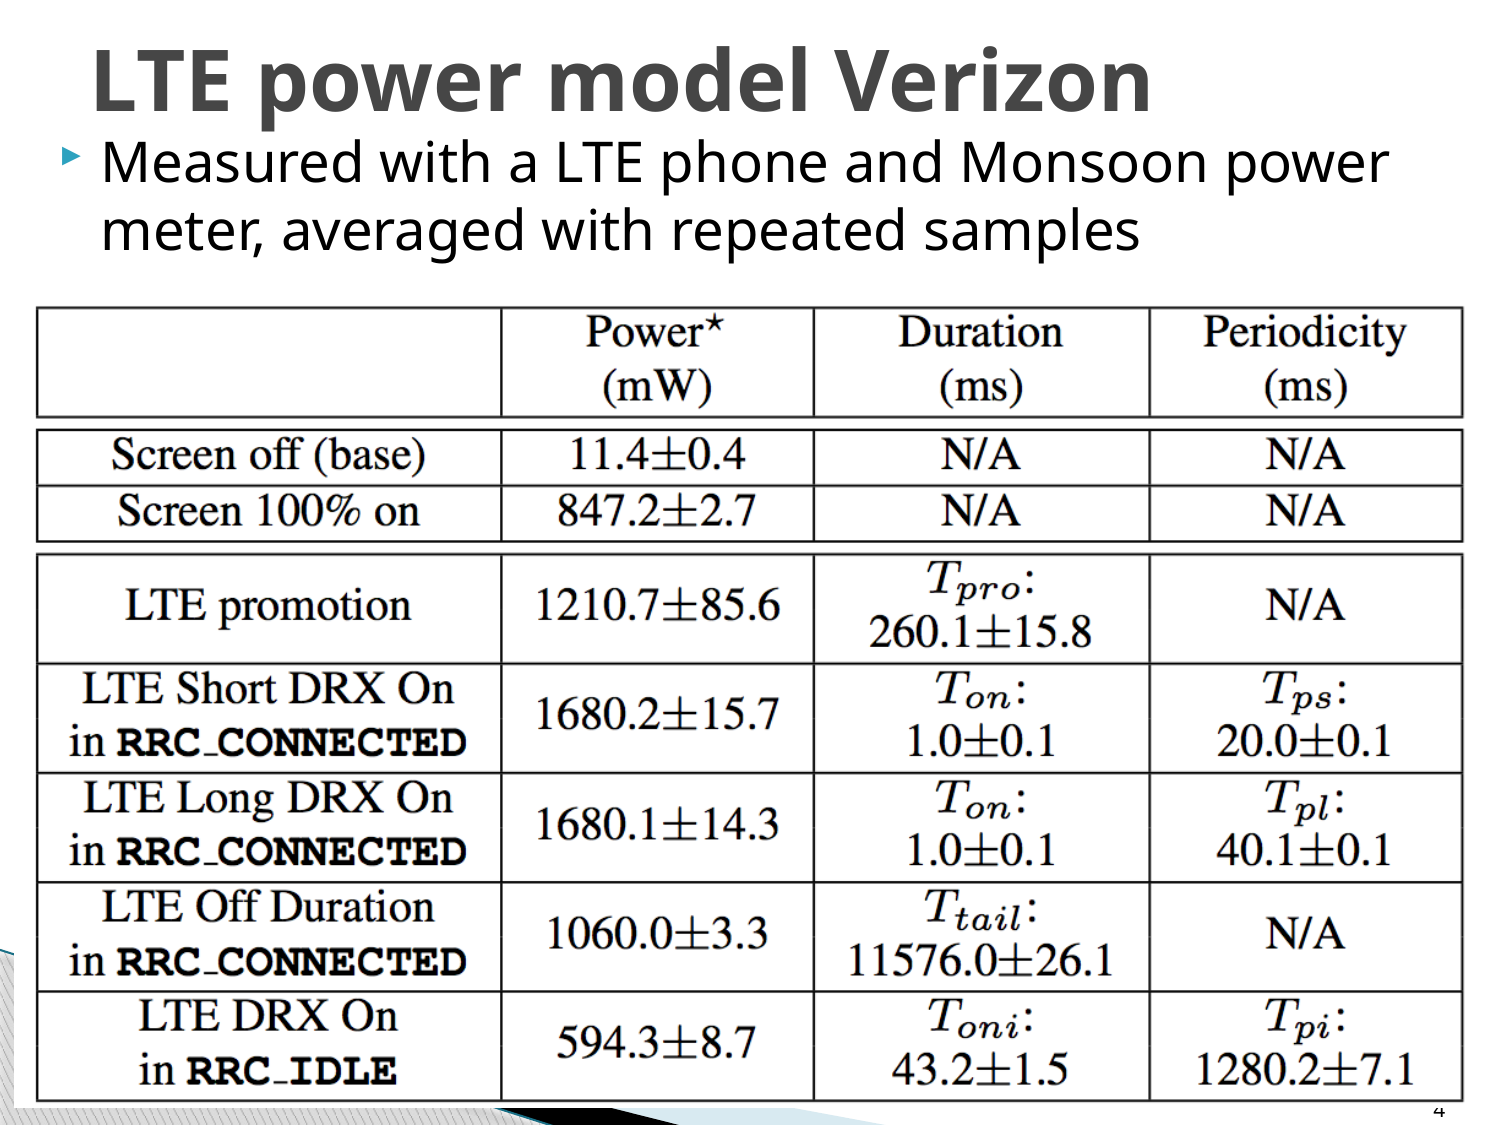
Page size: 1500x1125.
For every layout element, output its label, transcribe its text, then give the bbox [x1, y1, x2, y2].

title LTE power model Verizon [75, 17, 1425, 137]
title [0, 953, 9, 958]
list Measured with a LTE phone and Monsoon power meter, averaged with repeated samples [26, 119, 1432, 289]
picture [14, 289, 1479, 1108]
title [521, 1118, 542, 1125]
